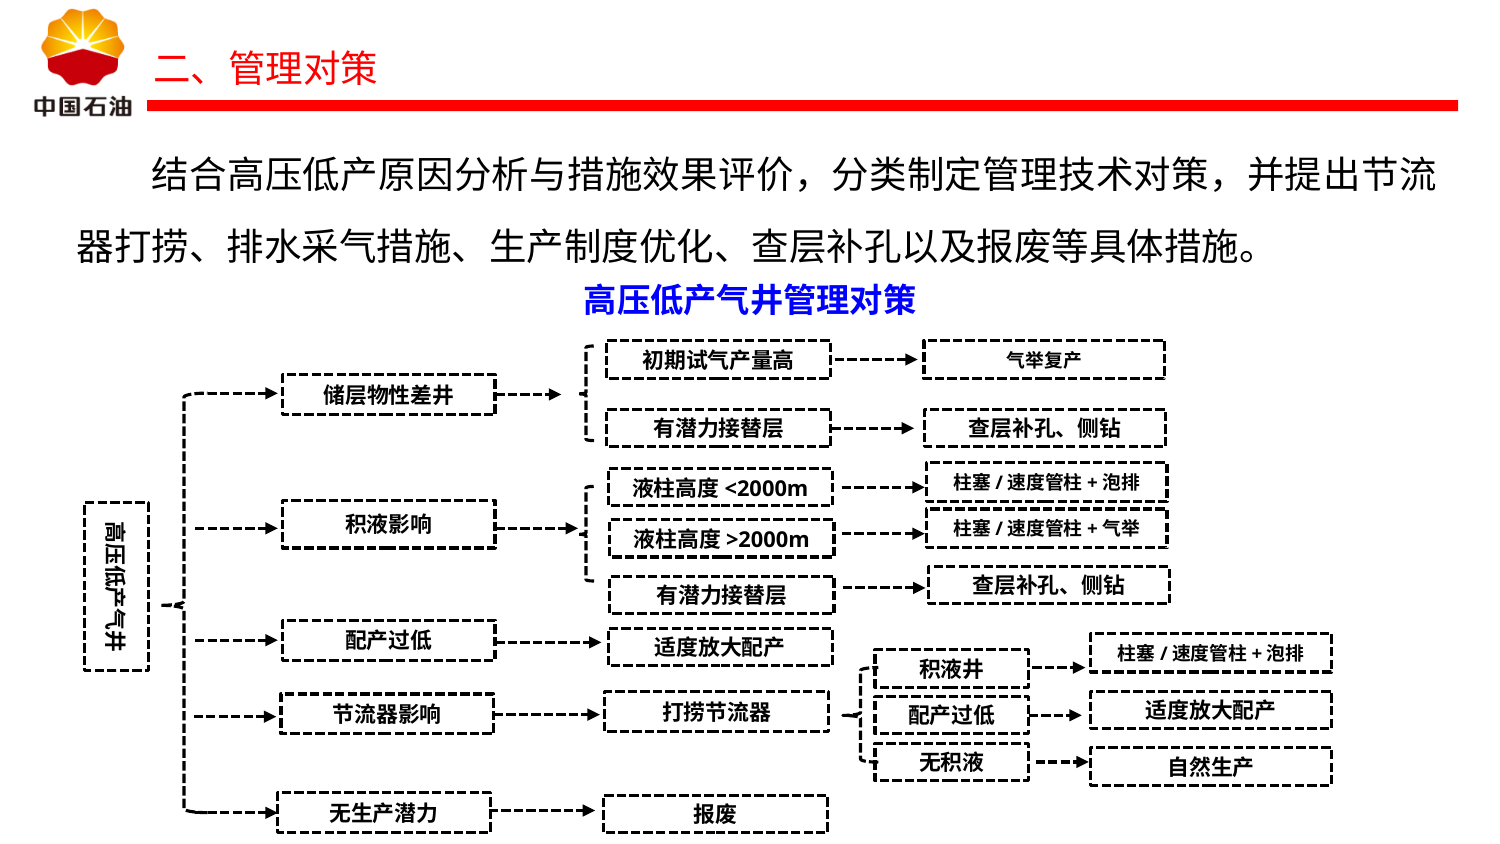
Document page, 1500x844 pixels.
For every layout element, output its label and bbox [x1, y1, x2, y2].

text_box [138, 19, 888, 98]
picture [32, 8, 133, 118]
text_box [514, 276, 986, 327]
text_box [84, 340, 1332, 834]
text_box [61, 116, 1452, 275]
